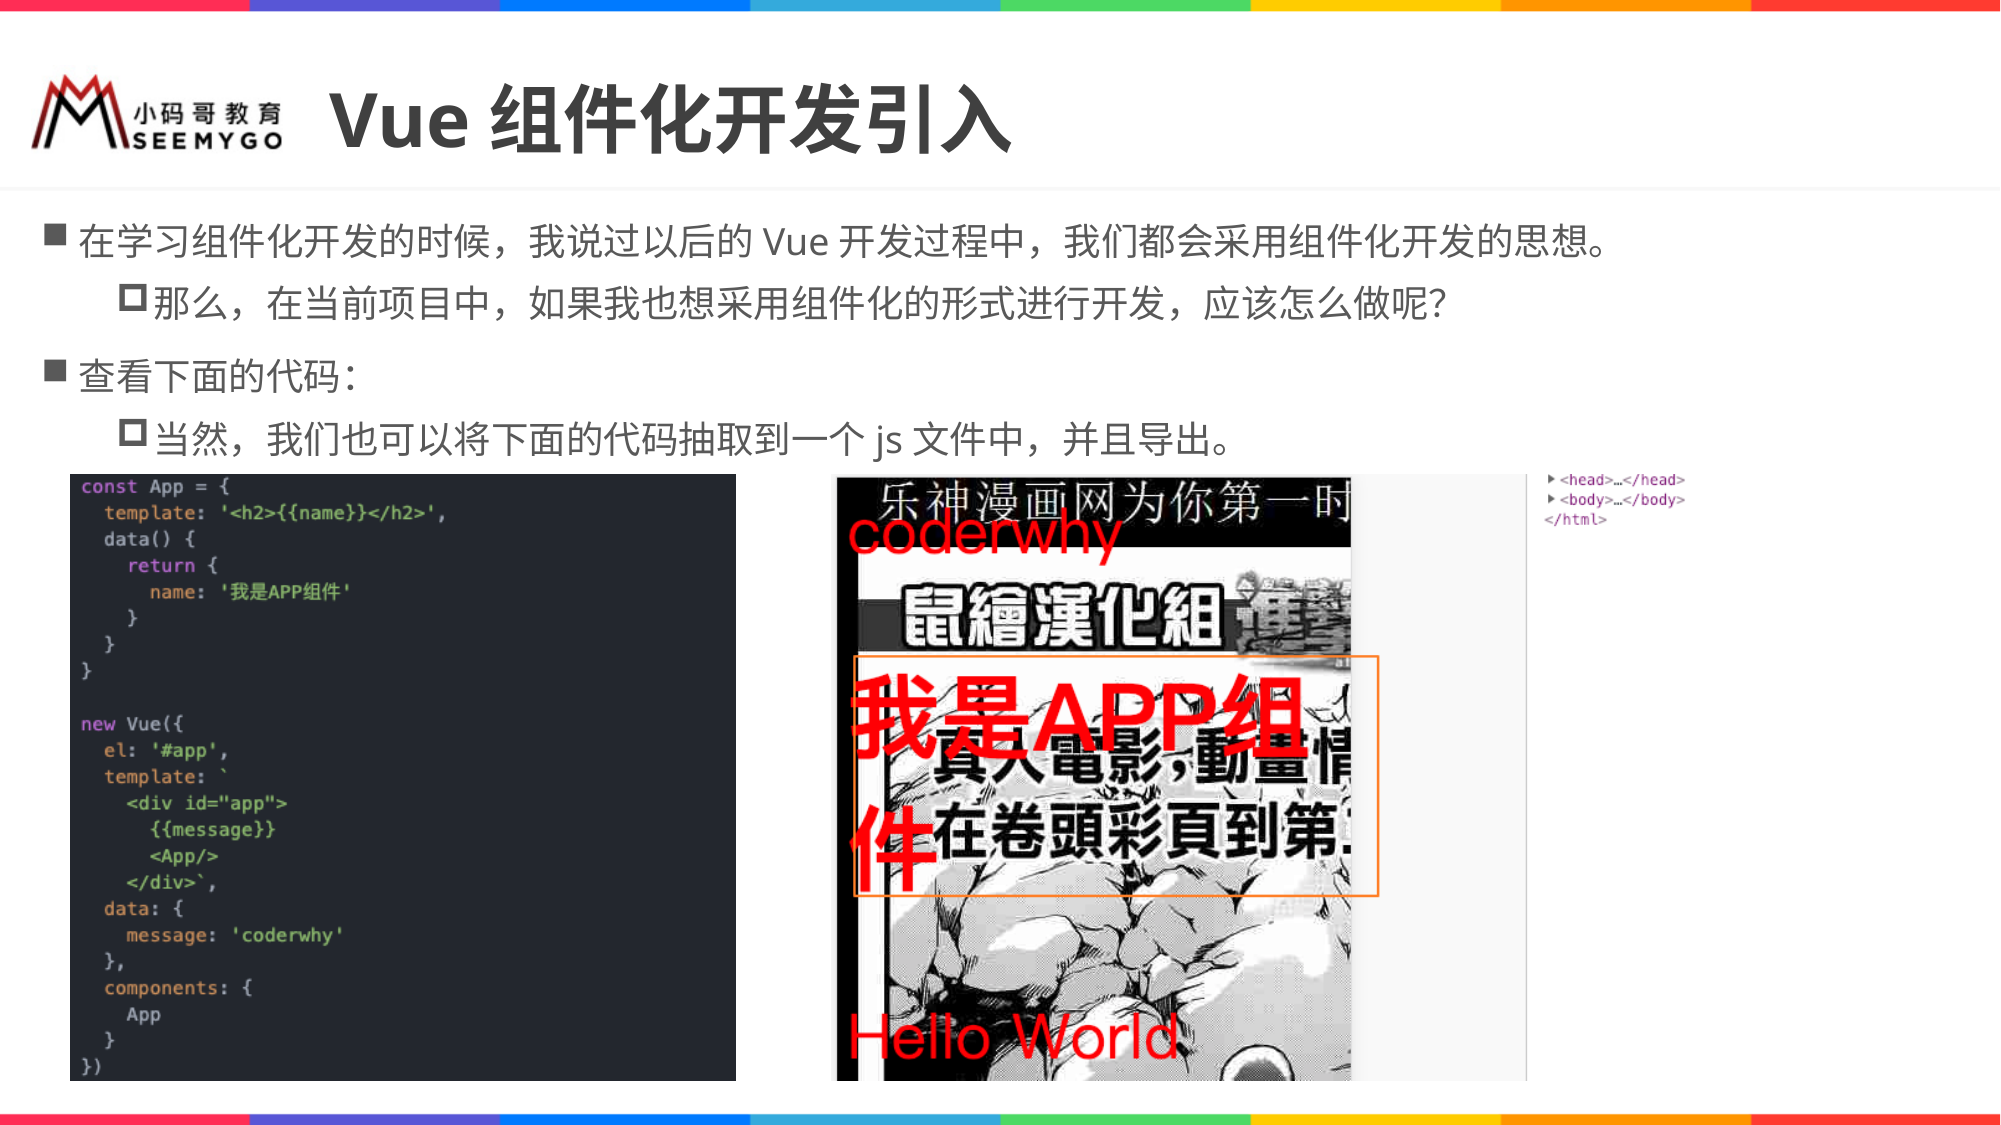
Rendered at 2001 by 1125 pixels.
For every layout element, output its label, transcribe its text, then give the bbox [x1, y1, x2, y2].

picture [0, 0, 2001, 1125]
list 在学习组件化开发的时候，我说过以后的Vue开发过程中，我们都会采用组件化开发的思想。 那么，在当前项目中，如果我也想采用组件化的形式进行开发，应该怎么做呢？ 查看下面的代码： 当然，我们也可以将下面的代码抽取到一个js文件中，并且导出。 [26, 203, 1974, 1097]
title Vue组件化开发引入 [314, 64, 1968, 182]
